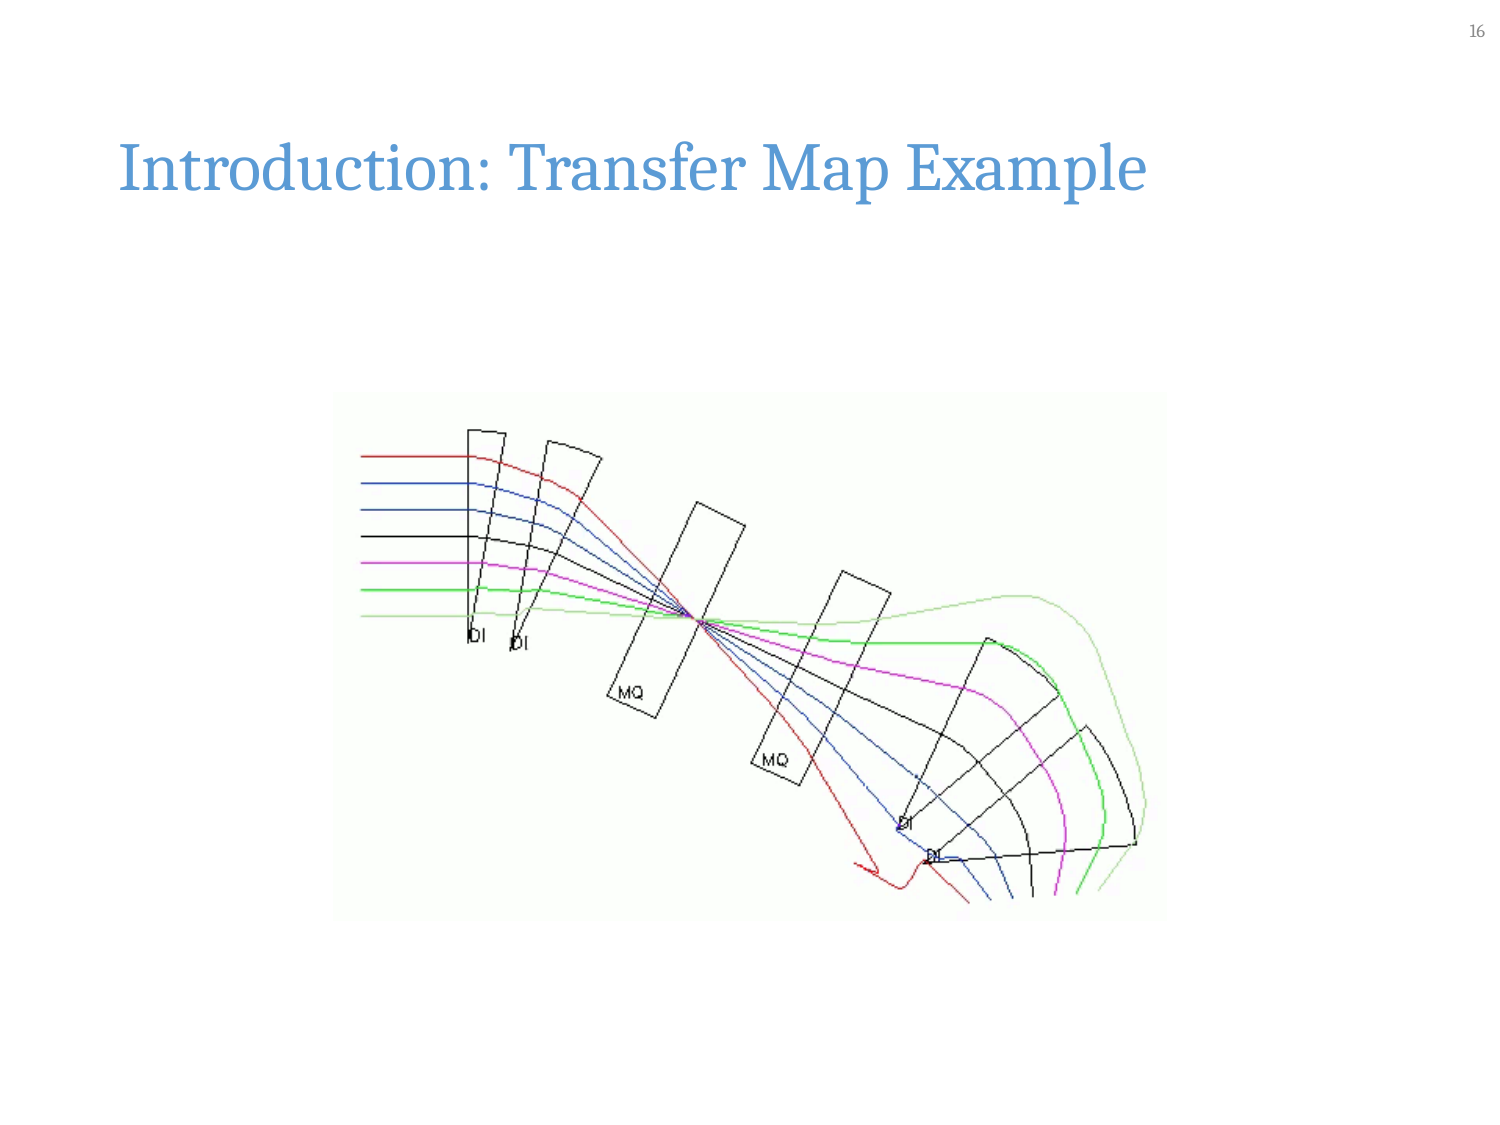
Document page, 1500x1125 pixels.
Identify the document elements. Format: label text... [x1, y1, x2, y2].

slide_number 16 [1162, 0, 1500, 60]
title Introduction: Transfer Map Example [103, 59, 1397, 278]
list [333, 392, 1167, 921]
